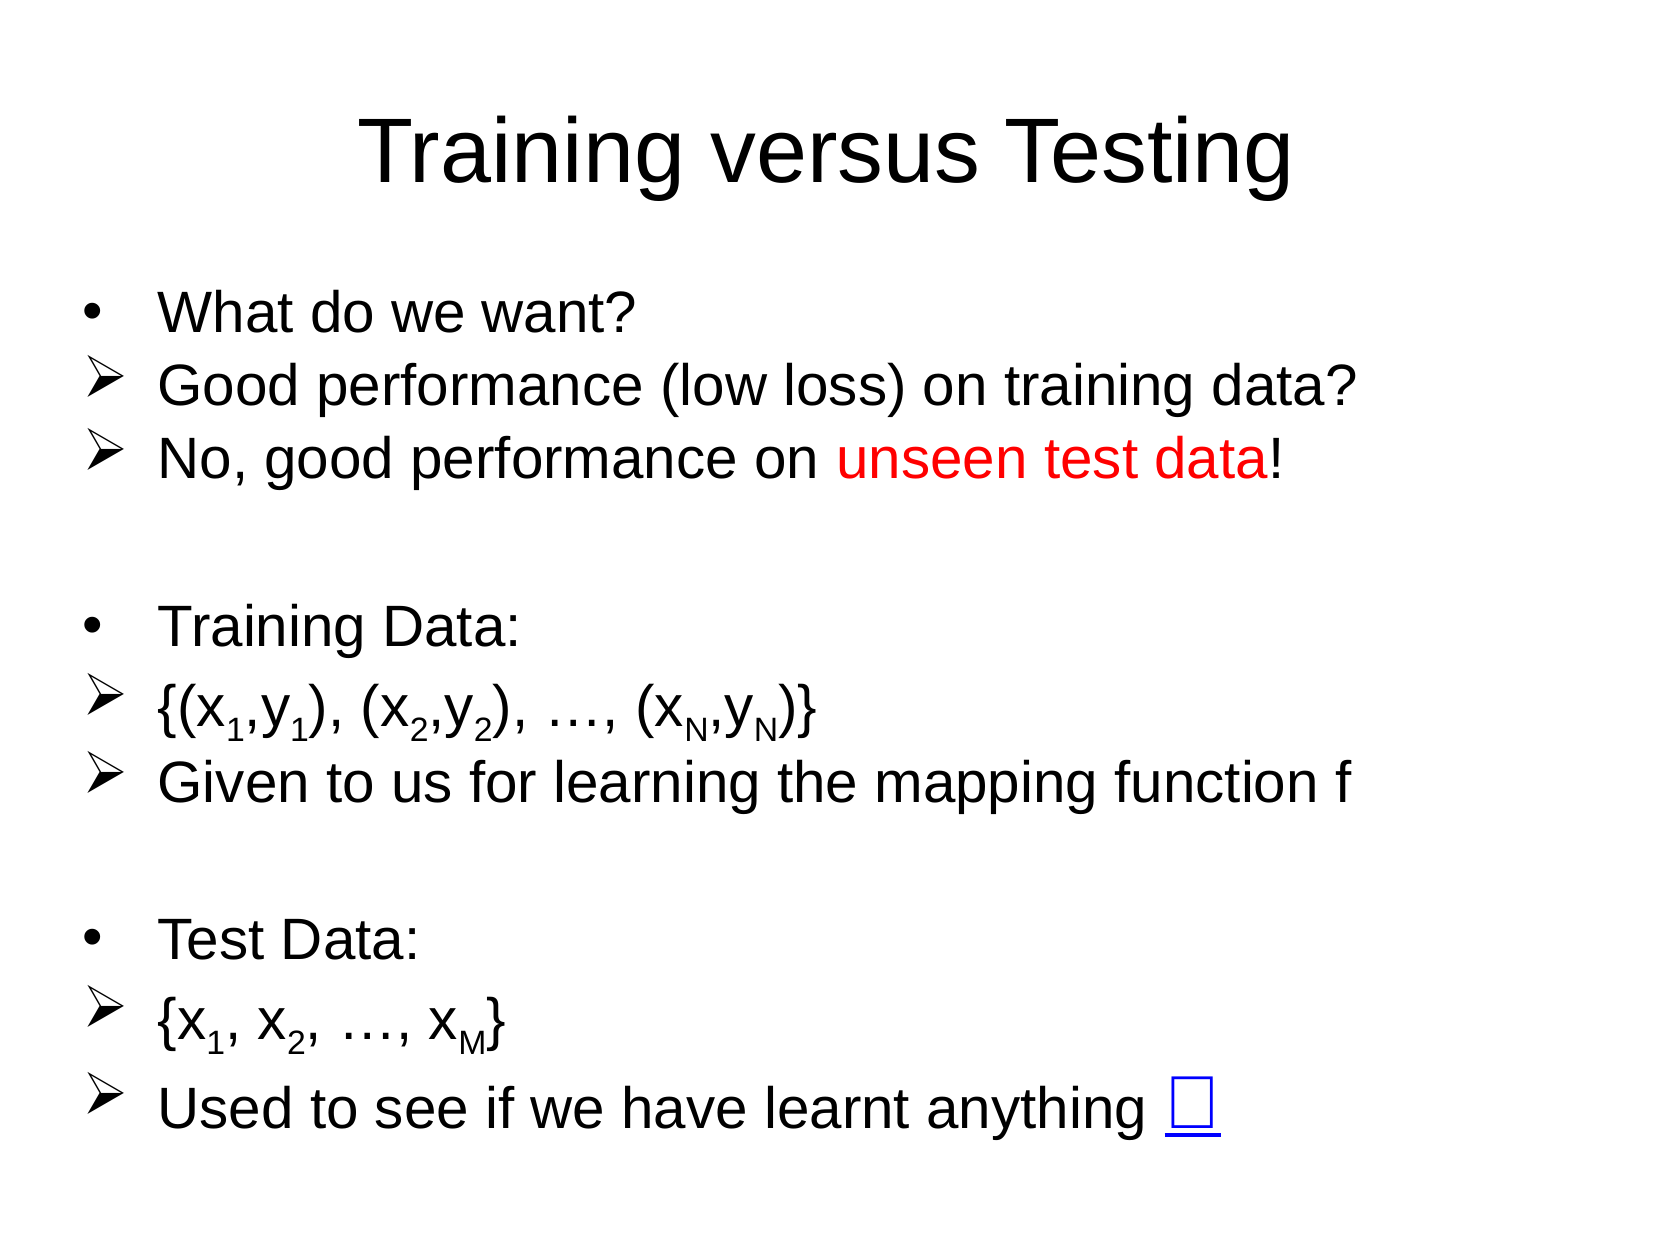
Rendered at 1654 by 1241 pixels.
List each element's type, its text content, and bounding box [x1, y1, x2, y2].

title Training versus Testing [82, 49, 1571, 257]
subtitle What do we want? Good performance (low loss) on training data? No, good performance on unseen test data! Training Data: {(x1,y1), (x2,y2), …, (xN,yN)} Given to us for learning the mapping function f Test Data: {x1, x2, …, xM} Used to see if we have learnt anything 🙈 [82, 277, 1571, 1150]
